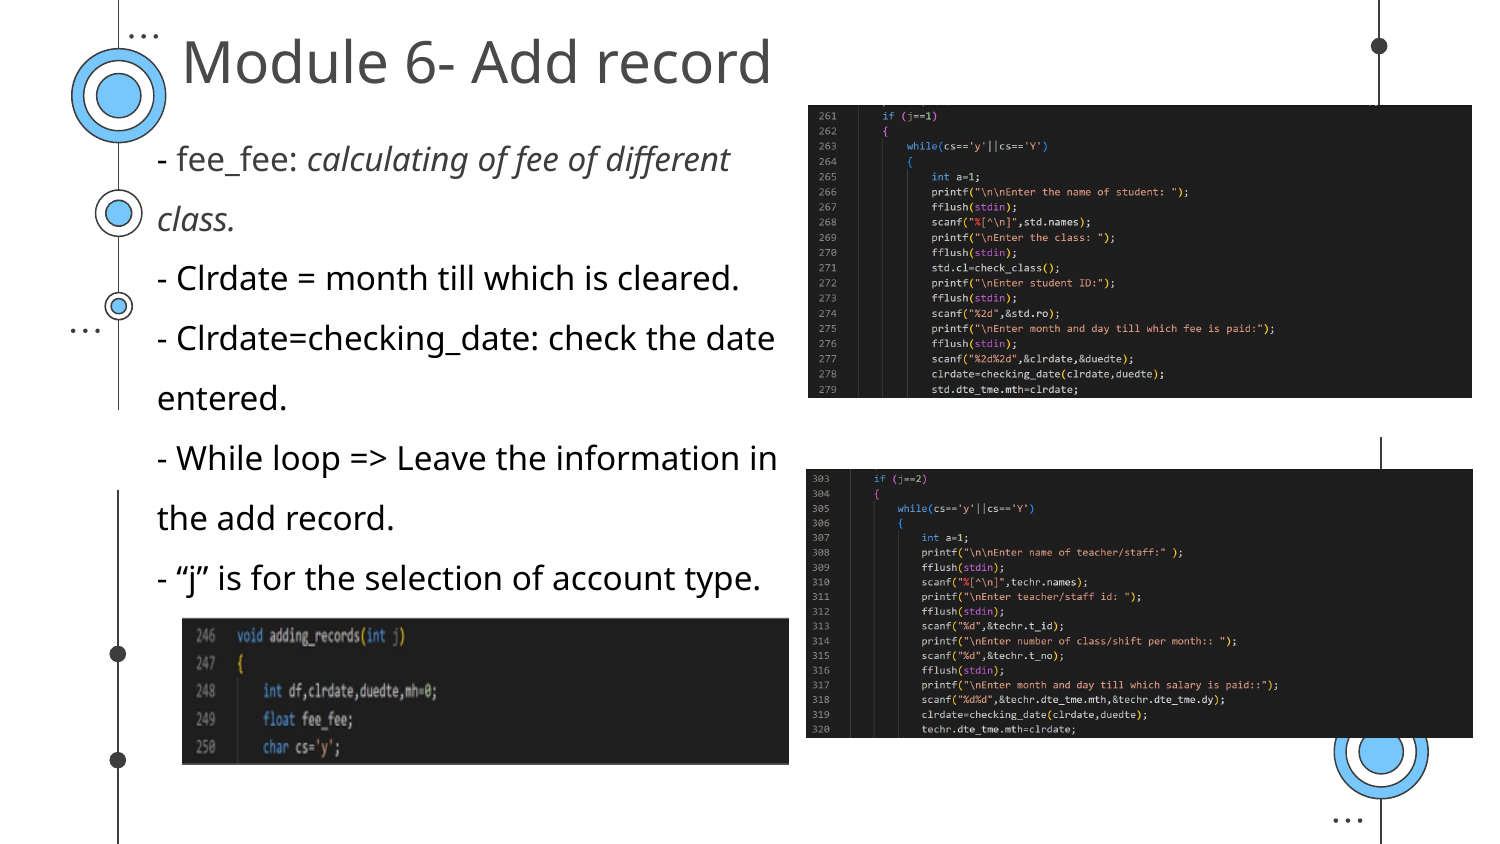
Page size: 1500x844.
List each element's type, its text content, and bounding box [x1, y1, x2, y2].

picture [181, 617, 789, 766]
picture [807, 105, 1472, 399]
title Module 6- Add record [14, 10, 956, 97]
text_box - fee_fee: calculating of fee of different class. - Clrdate = month till which is cleared. - Clrdate=checking_date: check the date entered. - While loop => Leave the information in the add record. - “j” is for the selection of account type. [142, 110, 829, 605]
picture [806, 469, 1473, 738]
